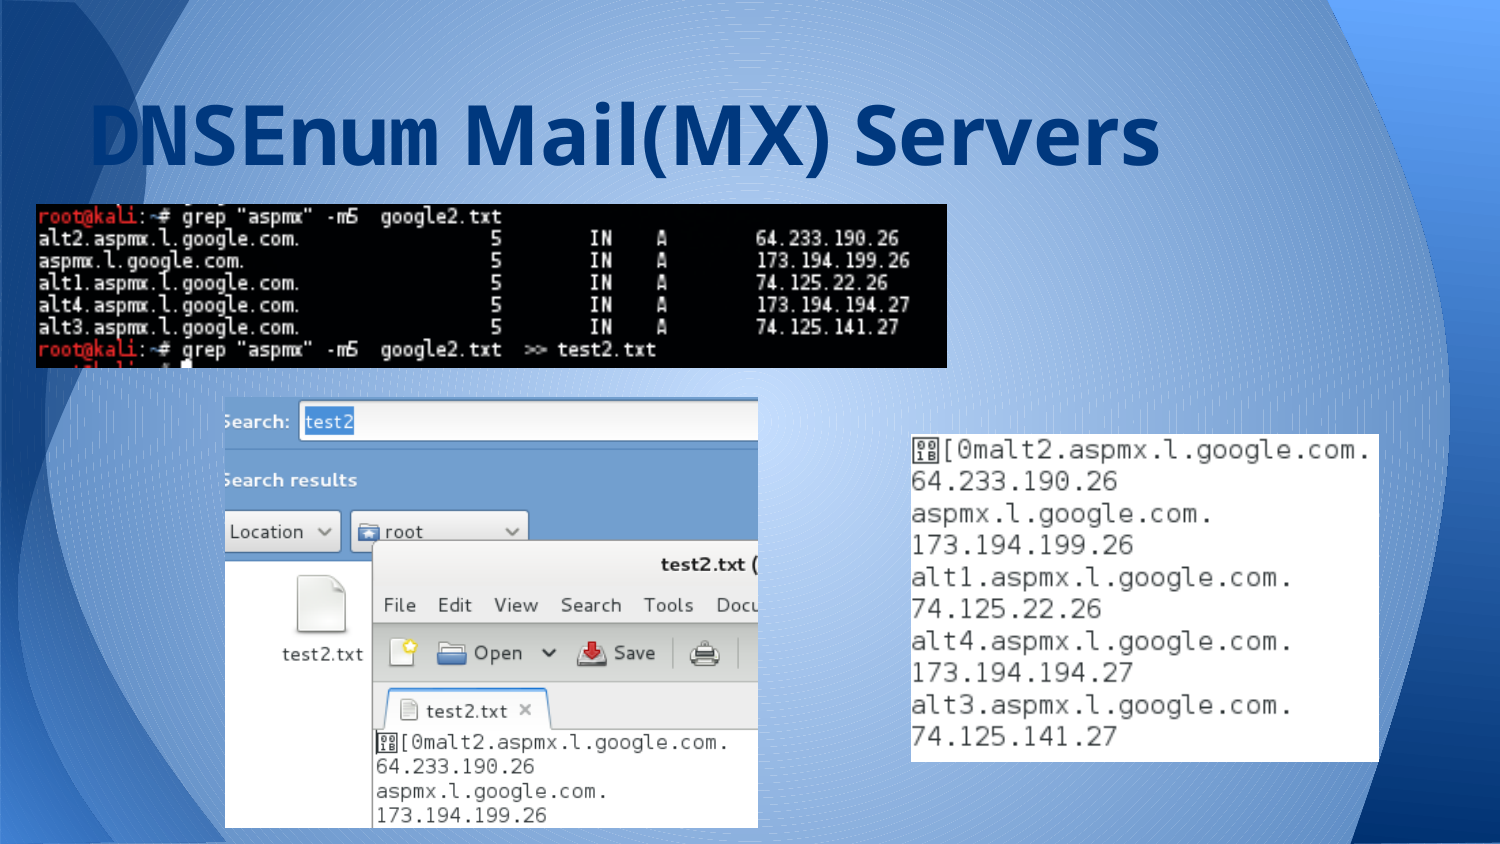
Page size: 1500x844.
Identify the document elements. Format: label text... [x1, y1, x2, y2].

picture [35, 203, 947, 368]
picture [224, 396, 758, 828]
title DNSEnum Mail(MX) Servers [75, 33, 1425, 197]
picture [911, 434, 1379, 762]
